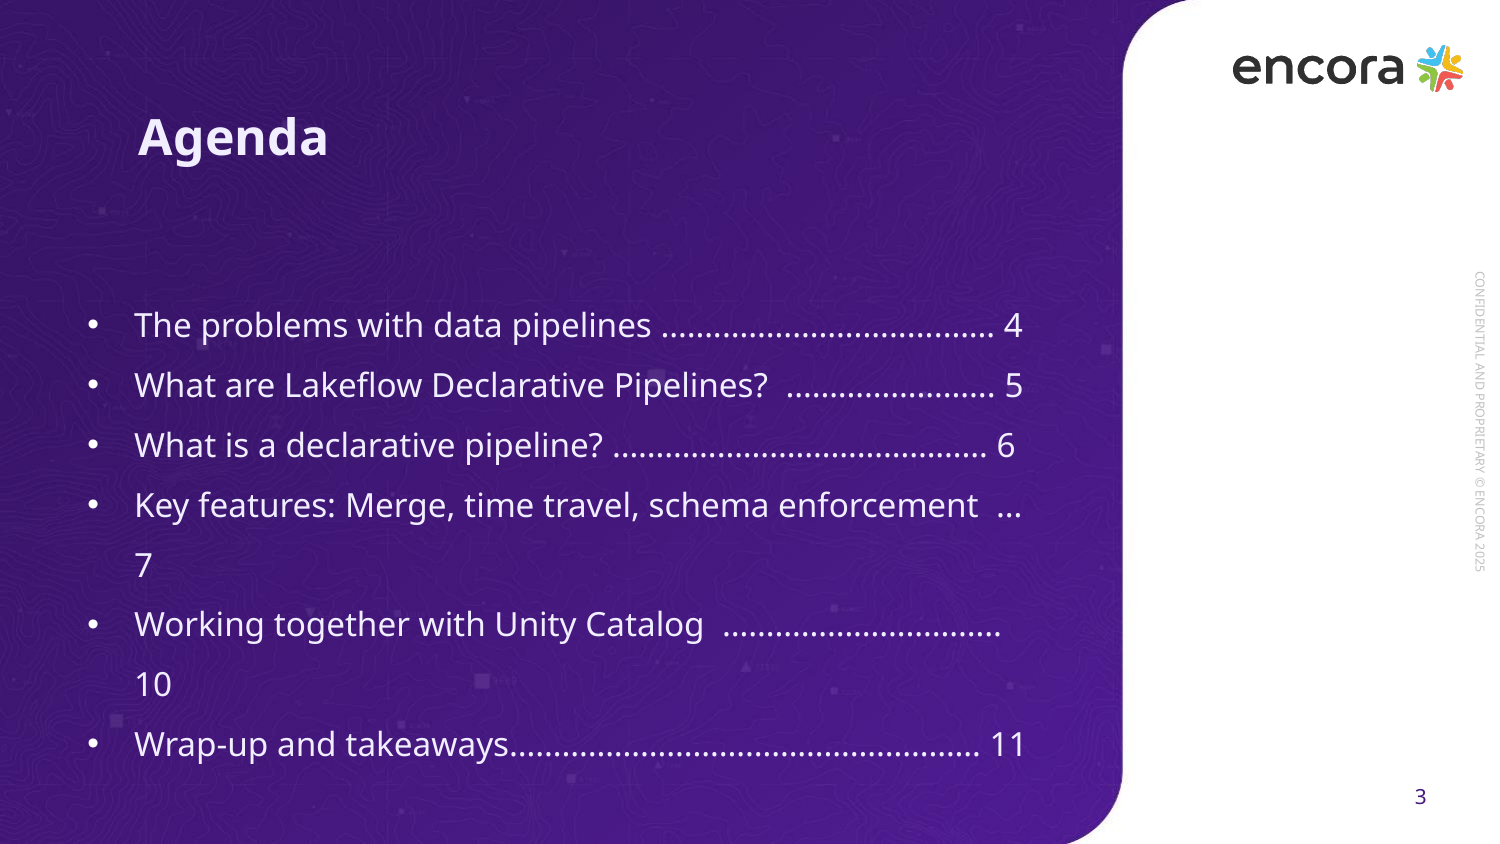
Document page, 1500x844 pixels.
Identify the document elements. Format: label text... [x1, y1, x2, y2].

title Agenda [124, 37, 1048, 235]
picture [0, 0, 1500, 844]
text_box The problems with data pipelines …….….….….….…......…… 4 What are Lakeflow Declarative Pipelines? …………………... 5 What is a declarative pipeline? ……………….…………………… 6 Key features: Merge, time travel, schema enforcement … 7 Working together with Unity Catalog ………………………….. 10 Wrap-up and takeaways……………………………………………… 11 [72, 276, 1048, 771]
